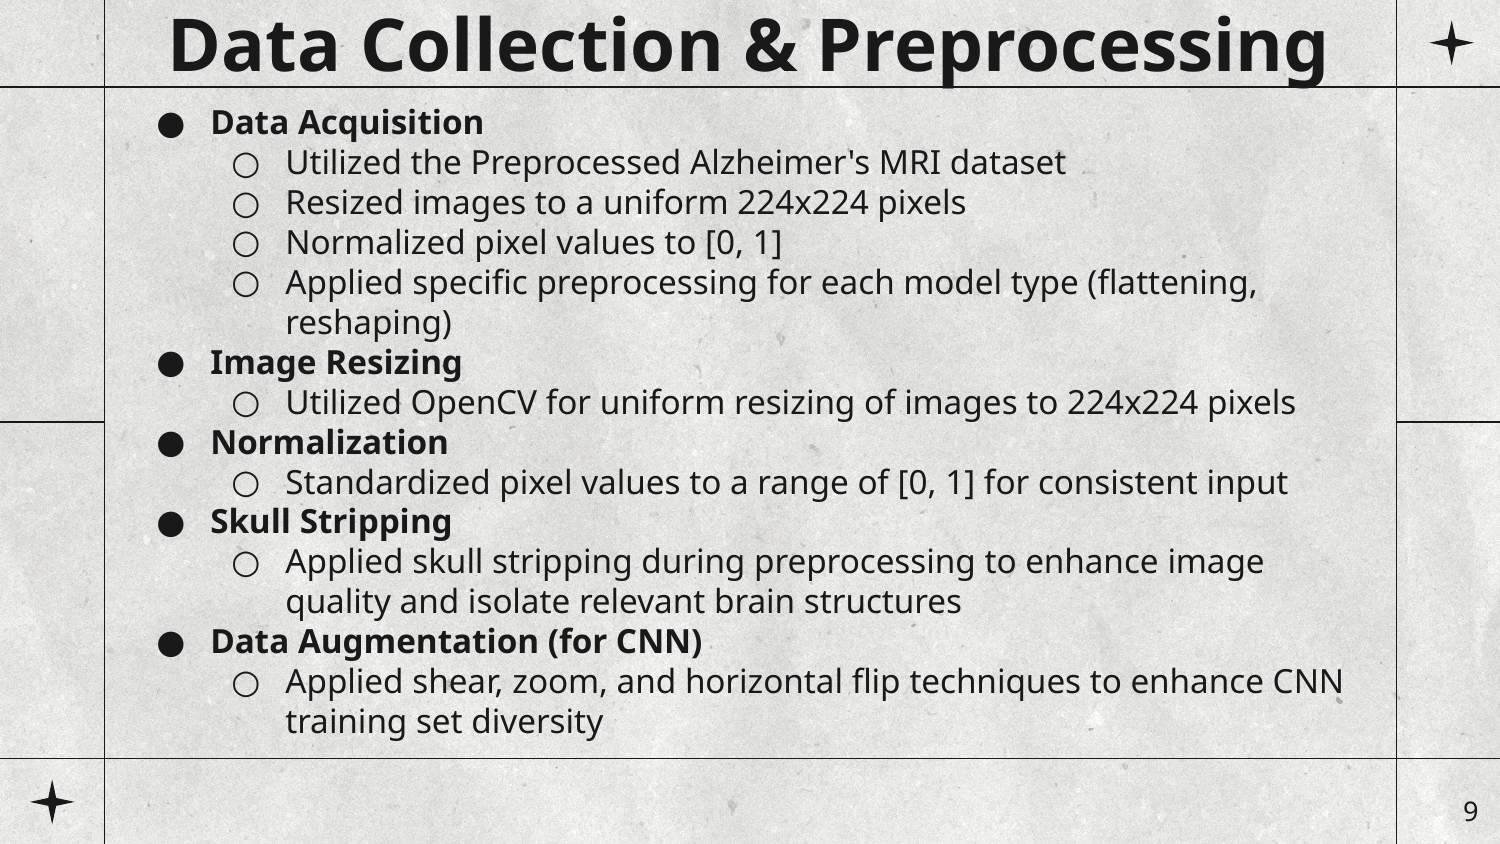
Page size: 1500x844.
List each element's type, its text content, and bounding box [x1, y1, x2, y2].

slide_number ‹#› [1403, 779, 1494, 844]
text_box Data Collection & Preprocessing [102, 0, 1397, 87]
picture [0, 88, 104, 421]
picture [0, 423, 104, 758]
picture [1397, 759, 1500, 844]
picture [105, 88, 1396, 758]
picture [1397, 423, 1500, 758]
picture [1397, 88, 1500, 421]
picture [0, 0, 102, 86]
picture [1397, 0, 1500, 86]
picture [105, 759, 1396, 844]
text_box Data Acquisition Utilized the Preprocessed Alzheimer's MRI dataset Resized images to a uniform 224x224 pixels Normalized pixel values to [0, 1] Applied specific preprocessing for each model type (flattening, reshaping) Image Resizing Utilized OpenCV for uniform resizing of images to 224x224 pixels Normalization Standardized pixel values to a range of [0, 1] for consistent input Skull Stripping Applied skull stripping during preprocessing to enhance image quality and isolate relevant brain structures Data Augmentation (for CNN) Applied shear, zoom, and horizontal flip techniques to enhance CNN training set diversity [120, 86, 1397, 756]
picture [0, 759, 104, 844]
